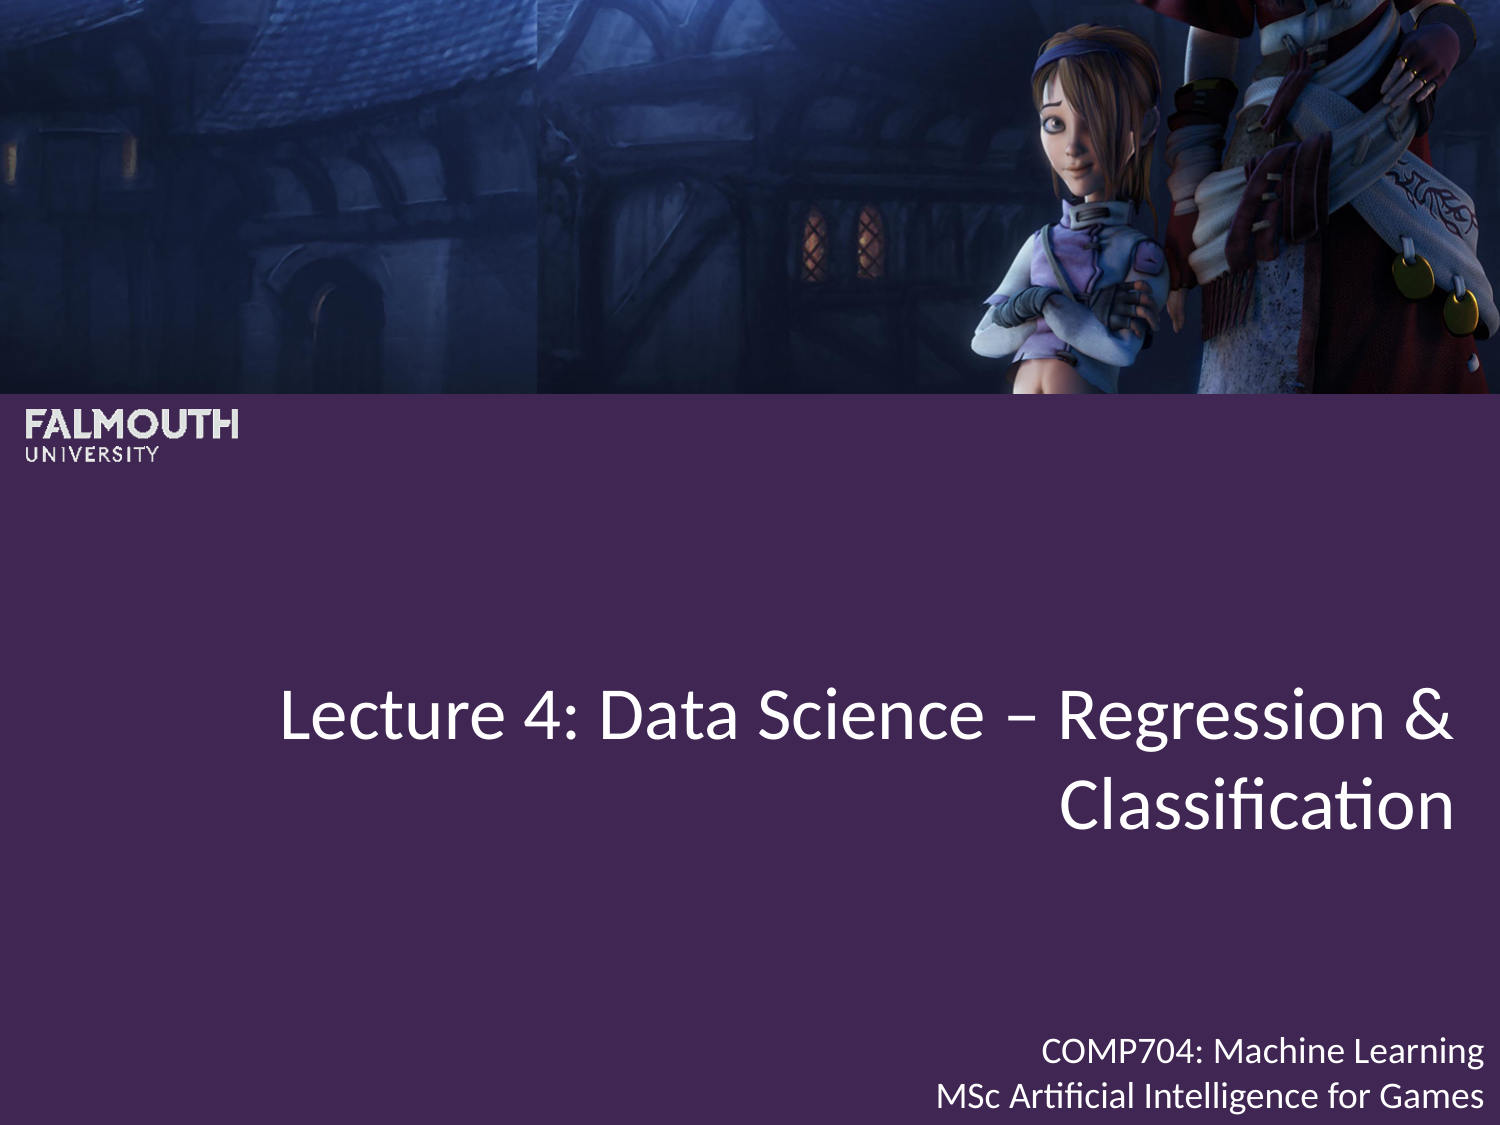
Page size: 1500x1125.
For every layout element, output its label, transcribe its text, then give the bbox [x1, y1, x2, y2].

picture [25, 408, 240, 464]
picture [0, 0, 1500, 395]
text_box Lecture 4: Data Science – Regression & Classification [41, 657, 1471, 853]
text_box COMP704: Machine Learning MSc Artificial Intelligence for Games [631, 1018, 1500, 1125]
